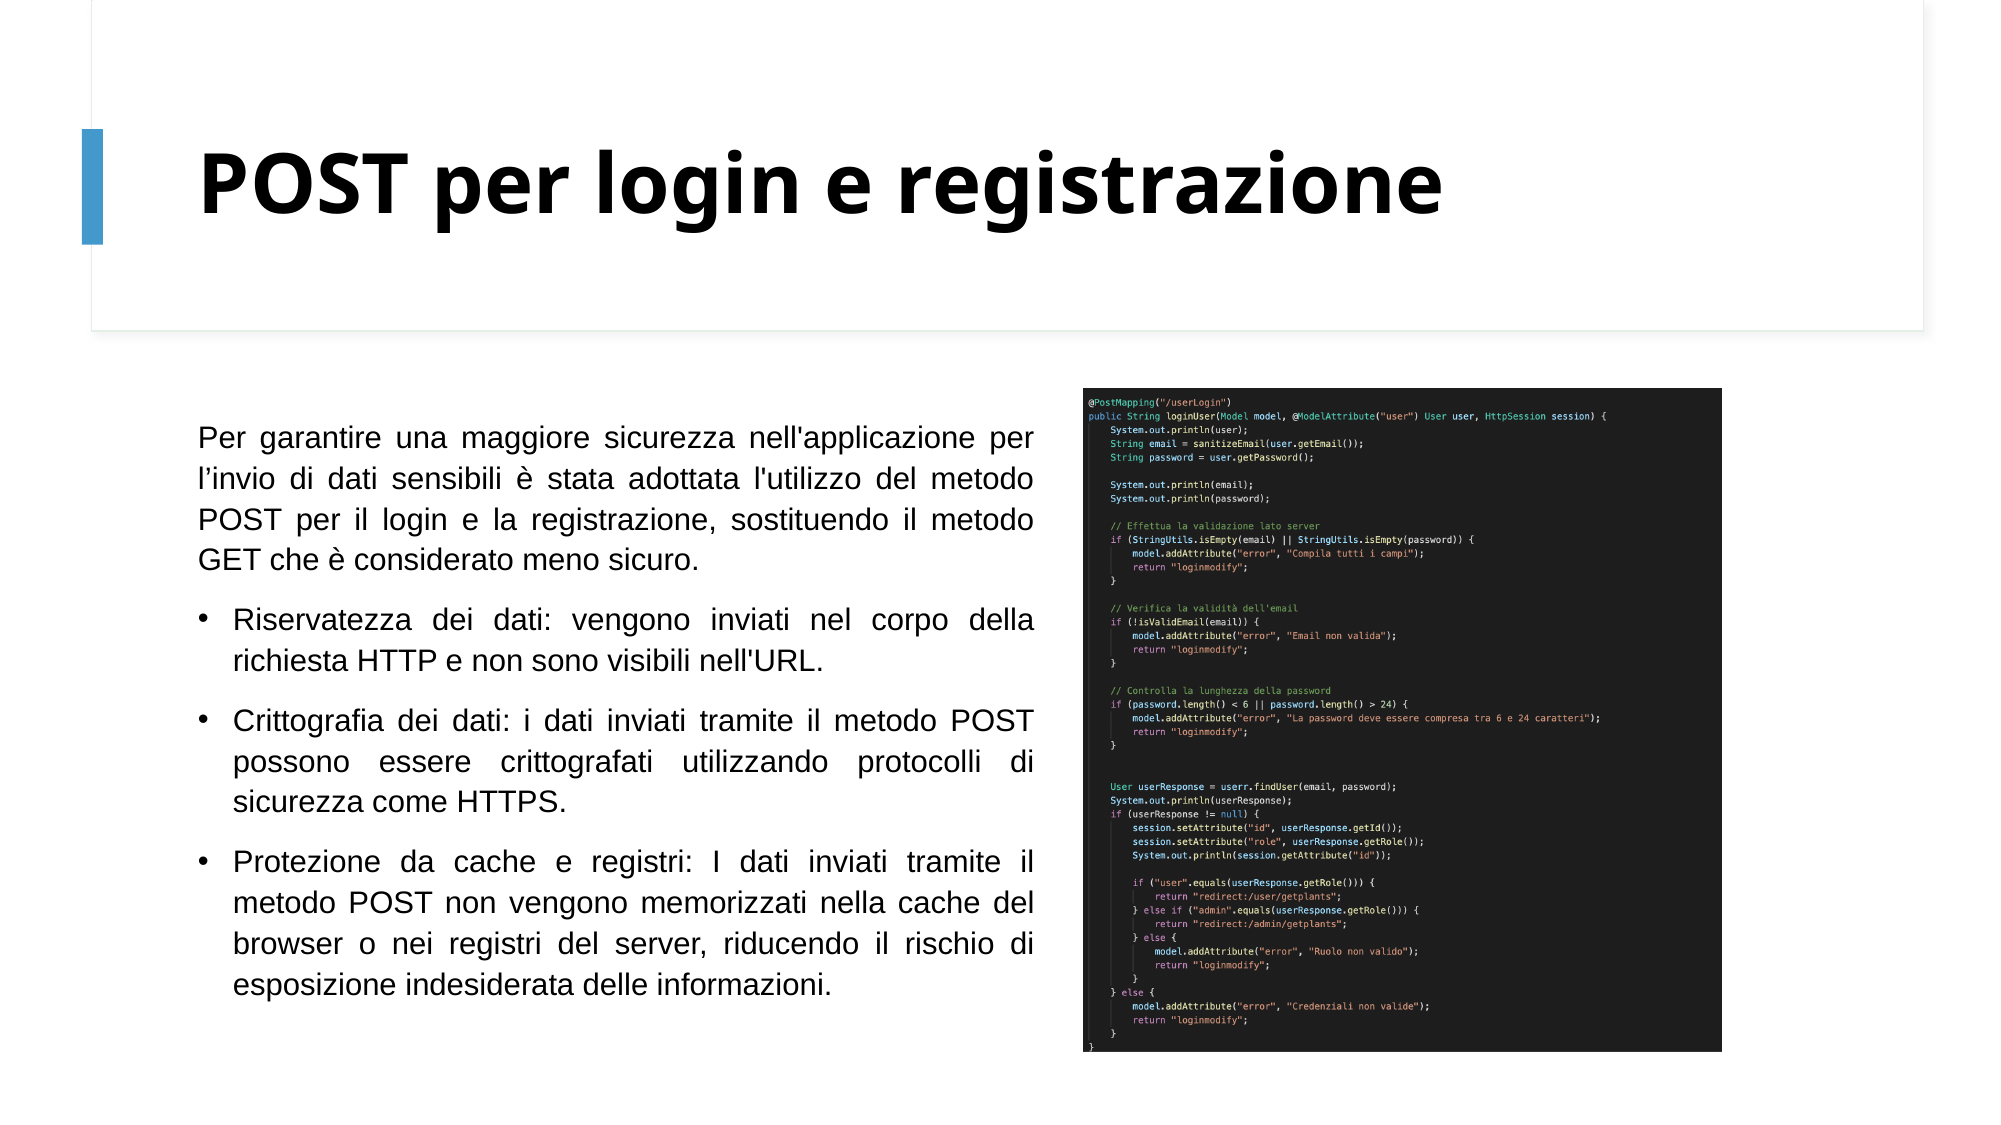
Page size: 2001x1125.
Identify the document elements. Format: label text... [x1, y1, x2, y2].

picture [1083, 388, 1722, 1052]
list Per garantire una maggiore sicurezza nell'applicazione per l’invio di dati sensibili è stata adottata l'utilizzo del metodo POST per il login e la registrazione, sostituendo il metodo GET che è considerato meno sicuro. Riservatezza dei dati: vengono inviati nel corpo della richiesta HTTP e non sono visibili nell'URL. Crittografia dei dati: i dati inviati tramite il metodo POST possono essere crittografati utilizzando protocolli di sicurezza come HTTPS. Protezione da cache e registri: I dati inviati tramite il metodo POST non vengono memorizzati nella cache del browser o nei registri del server, riducendo il rischio di esposizione indesiderata delle informazioni. [183, 406, 1050, 1013]
title POST per login e registrazione [183, 90, 1851, 284]
